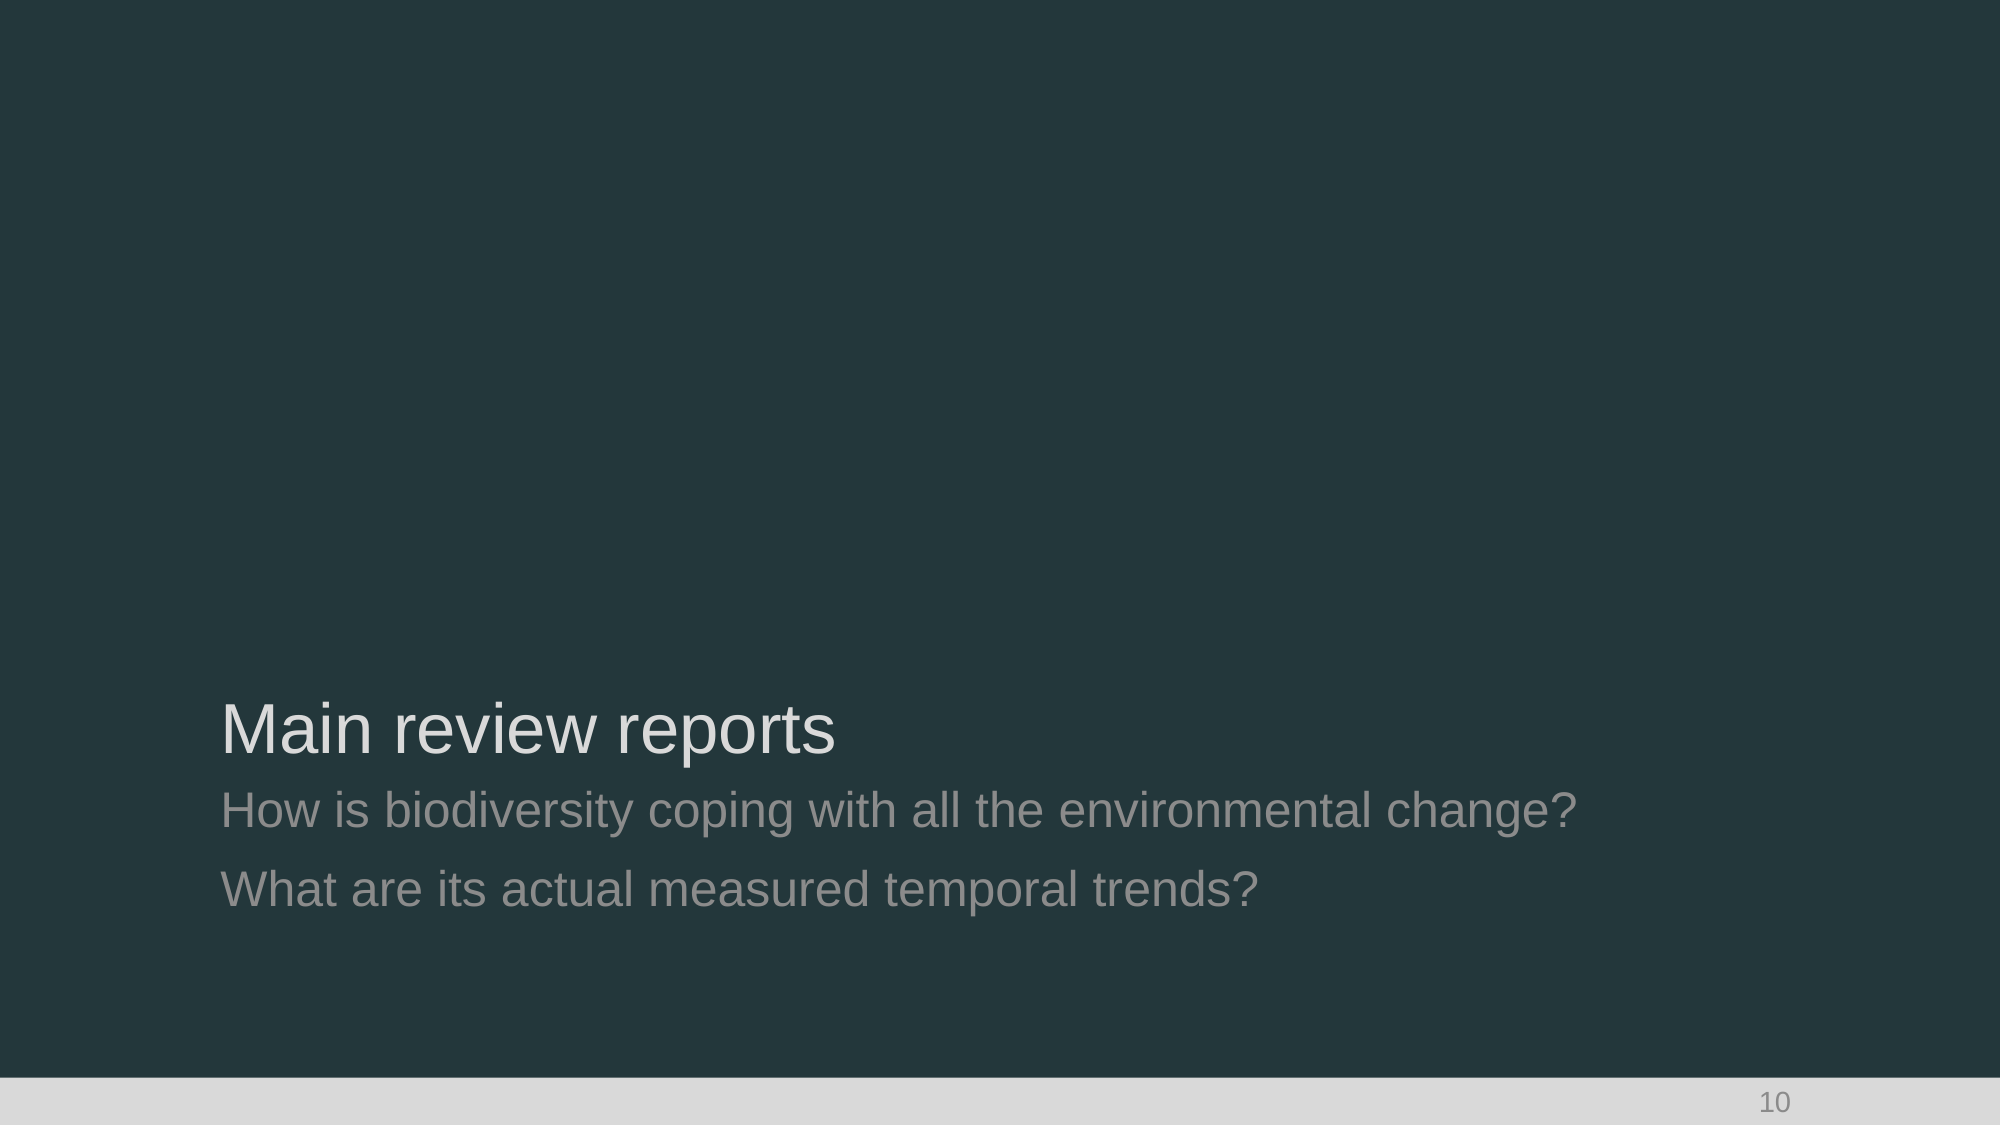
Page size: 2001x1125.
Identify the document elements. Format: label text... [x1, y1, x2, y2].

footer [0, 1077, 1550, 1125]
title Main review reports [205, 308, 1931, 776]
slide_number 10 [1550, 1077, 2000, 1125]
list How is biodiversity coping with all the environmental change? What are its actual measured temporal trends? [205, 776, 1931, 1023]
